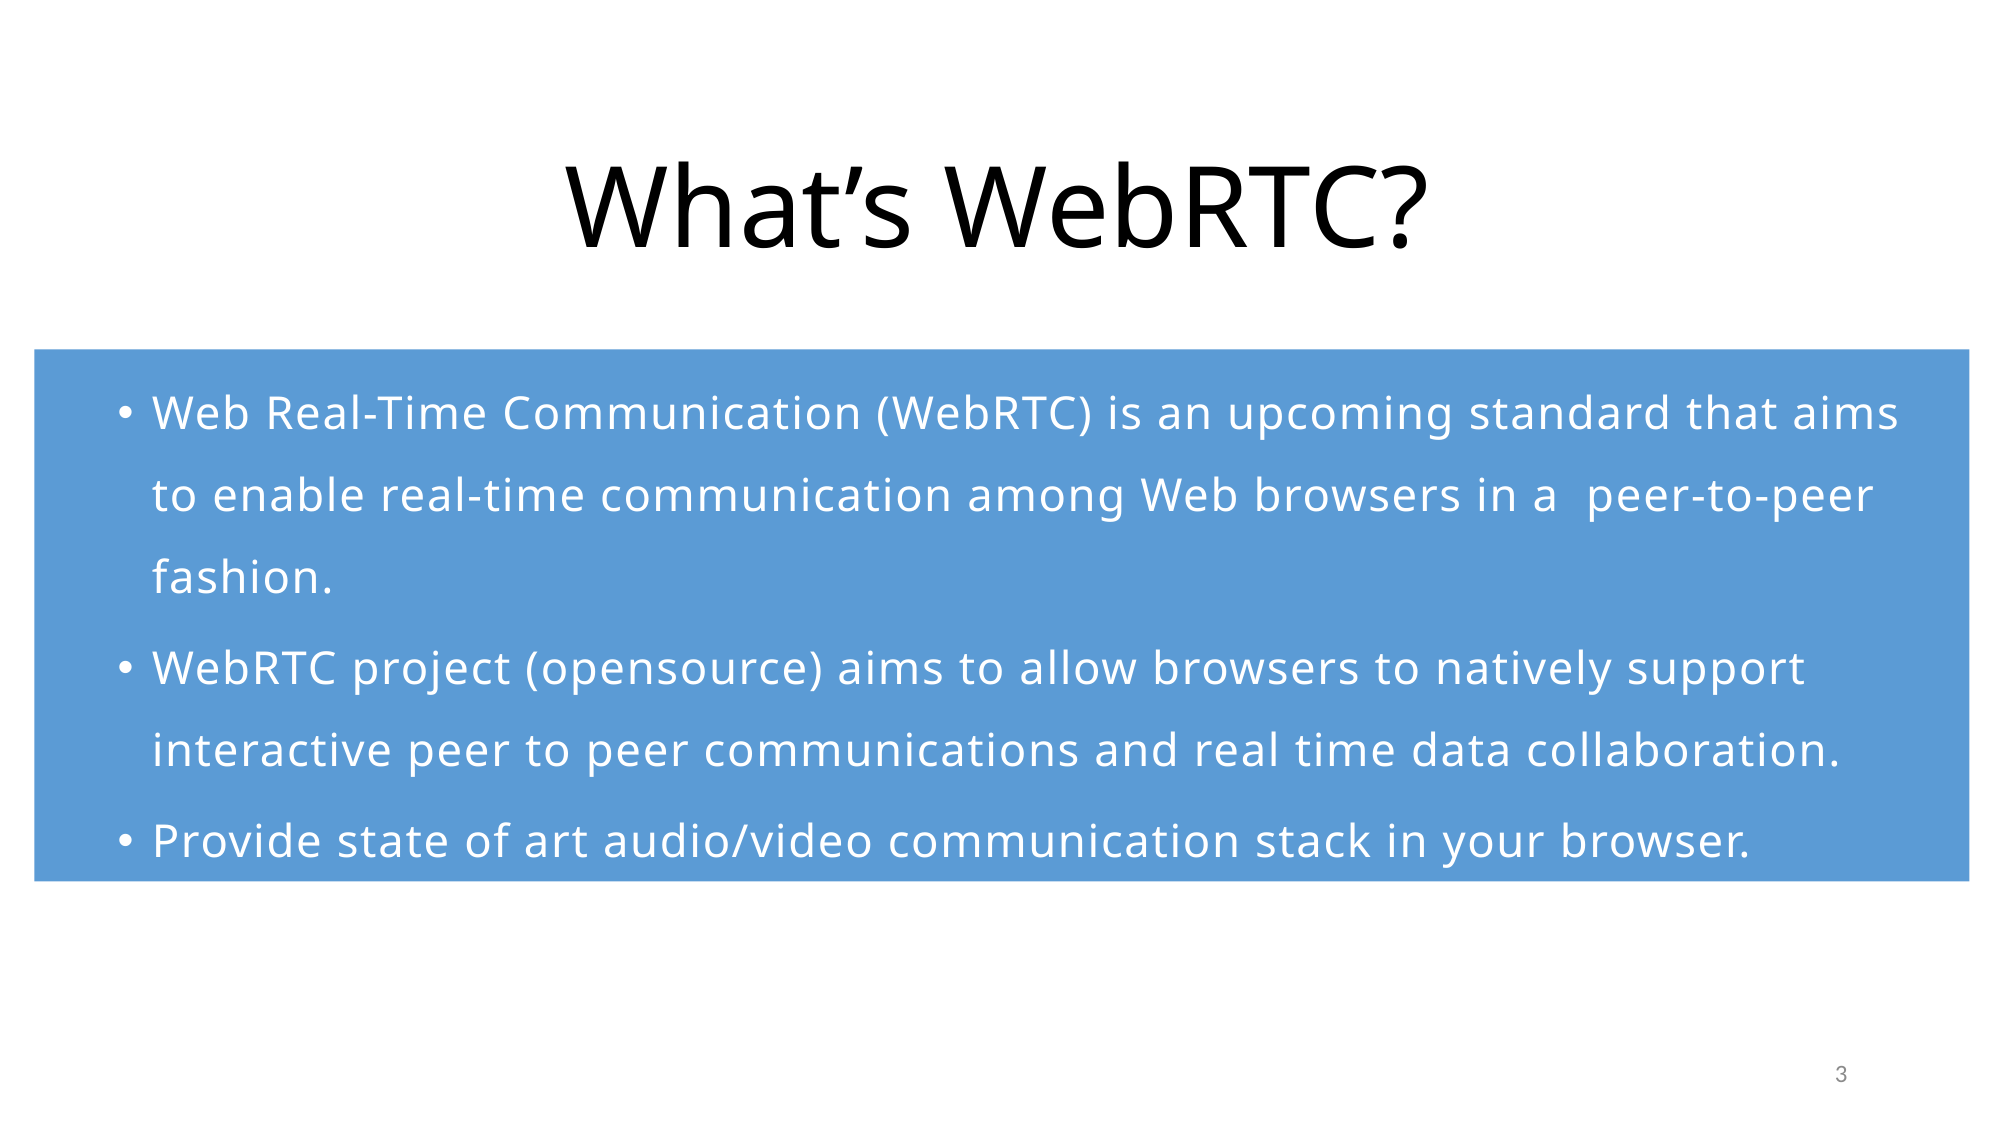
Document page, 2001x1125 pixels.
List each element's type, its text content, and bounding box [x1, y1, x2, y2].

title What’s WebRTC? [187, 99, 1808, 323]
list Web Real-Time Communication (WebRTC) is an upcoming standard that aims to enable real-time communication among Web browsers in a peer-to-peer fashion. WebRTC project (opensource) aims to allow browsers to natively support interactive peer to peer communications and real time data collaboration. Provide state of art audio/video communication stack in your browser. [34, 349, 1970, 882]
slide_number 3 [1412, 1042, 1863, 1103]
